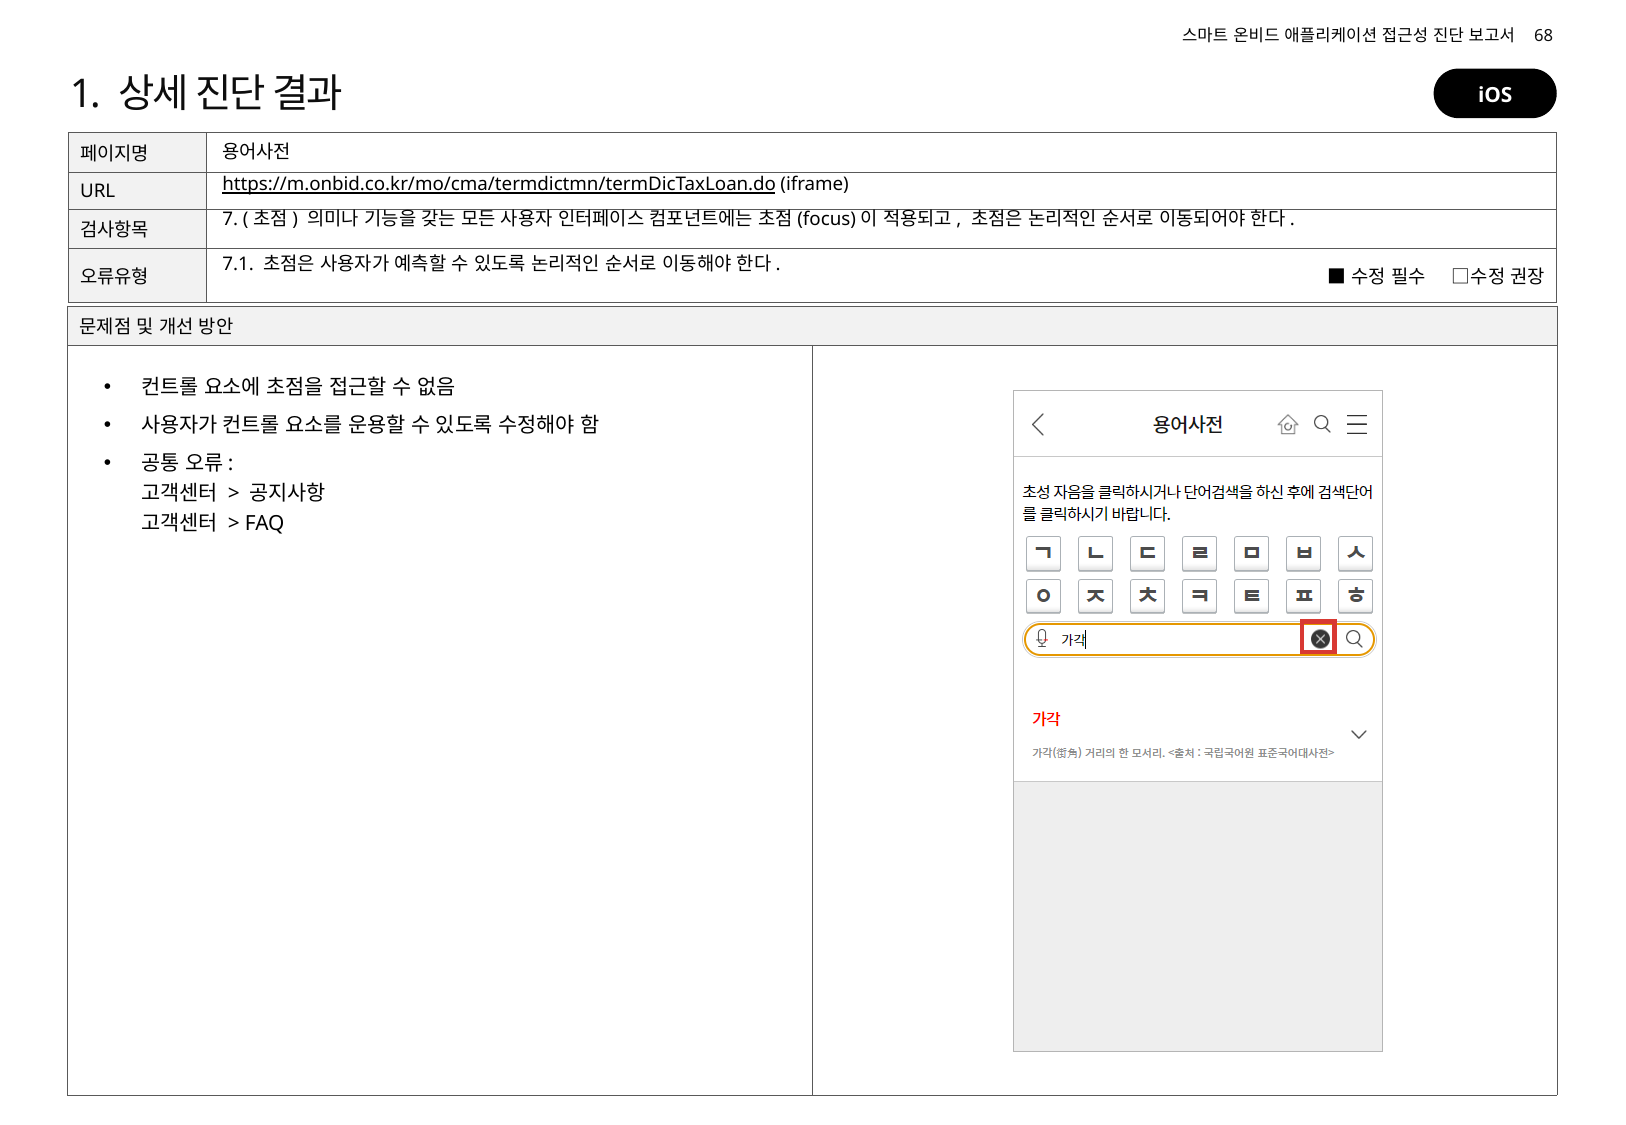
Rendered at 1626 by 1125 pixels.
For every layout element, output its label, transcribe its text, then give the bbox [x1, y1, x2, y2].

list 7.1. 초점은 사용자가 예측할 수 있도록 논리적인 순서로 이동해야 한다. [207, 235, 1293, 291]
picture [1013, 390, 1383, 1052]
title 1. 상세 진단 결과 [69, 72, 1126, 117]
list 7. (초점) 의미나 기능을 갖는 모든 사용자 인터페이스 컴포넌트에는 초점(focus)이 적용되고, 초점은 논리적인 순서로 이동되어야 한다. [207, 201, 1557, 236]
list 컨트롤 요소에 초점을 접근할 수 없음 사용자가 컨트롤 요소를 운용할 수 있도록 수정해야 함 공통 오류: 고객센터 > 공지사항 고객센터 > FAQ [103, 368, 778, 607]
text_box iOS [1432, 67, 1558, 120]
list https://m.onbid.co.kr/mo/cma/termdictmn/termDicTaxLoan.do (iframe) [207, 167, 1557, 201]
list 용어사전 [207, 133, 1557, 167]
